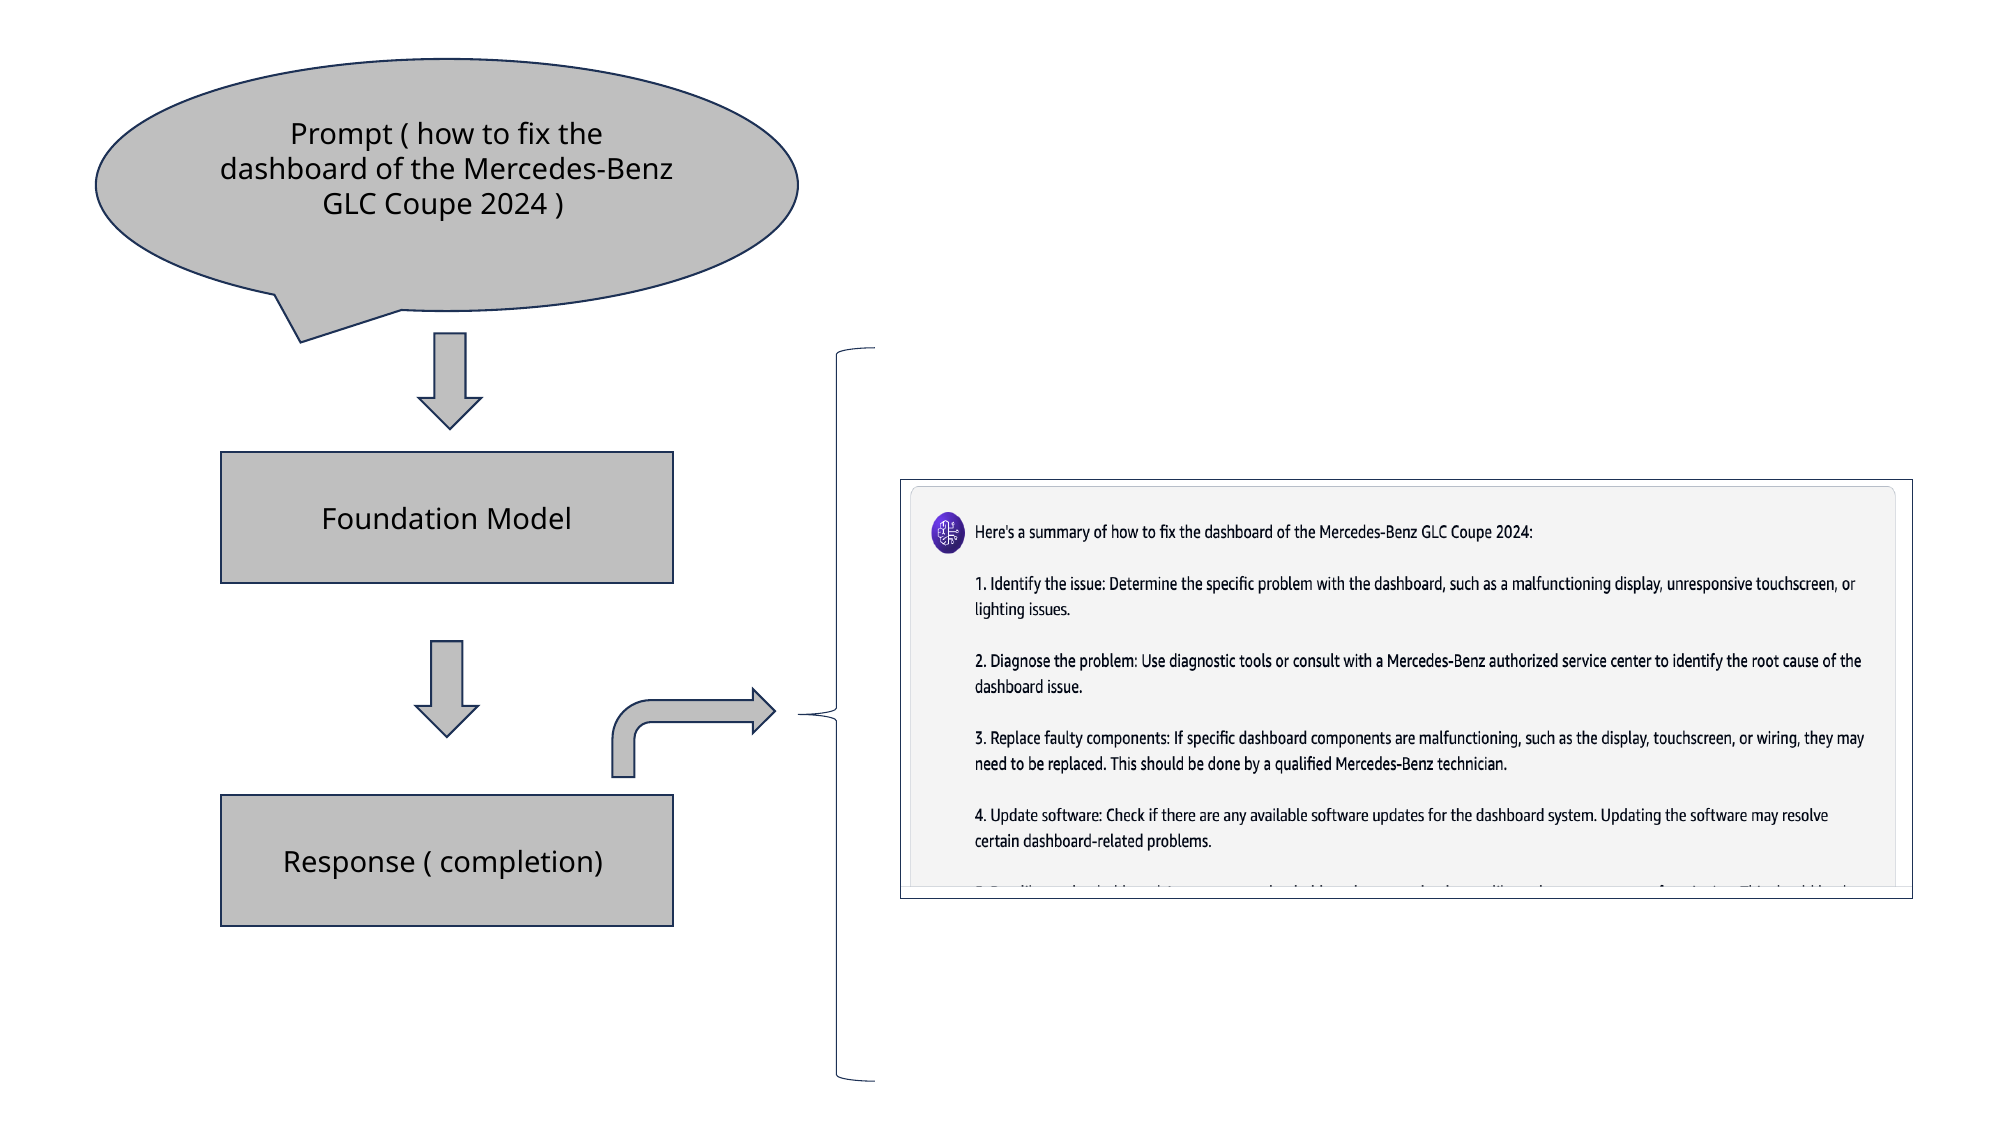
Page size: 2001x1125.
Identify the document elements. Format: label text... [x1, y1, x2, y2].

text_box Prompt ( how to fix the dashboard of the Mercedes-Benz GLC Coupe 2024 ) [94, 57, 799, 344]
text_box [416, 332, 484, 431]
text_box [413, 640, 481, 739]
text_box [797, 347, 875, 1082]
text_box Response ( completion) [220, 794, 674, 927]
text_box [611, 686, 777, 779]
picture [899, 479, 1913, 899]
text_box Foundation Model [220, 451, 674, 584]
